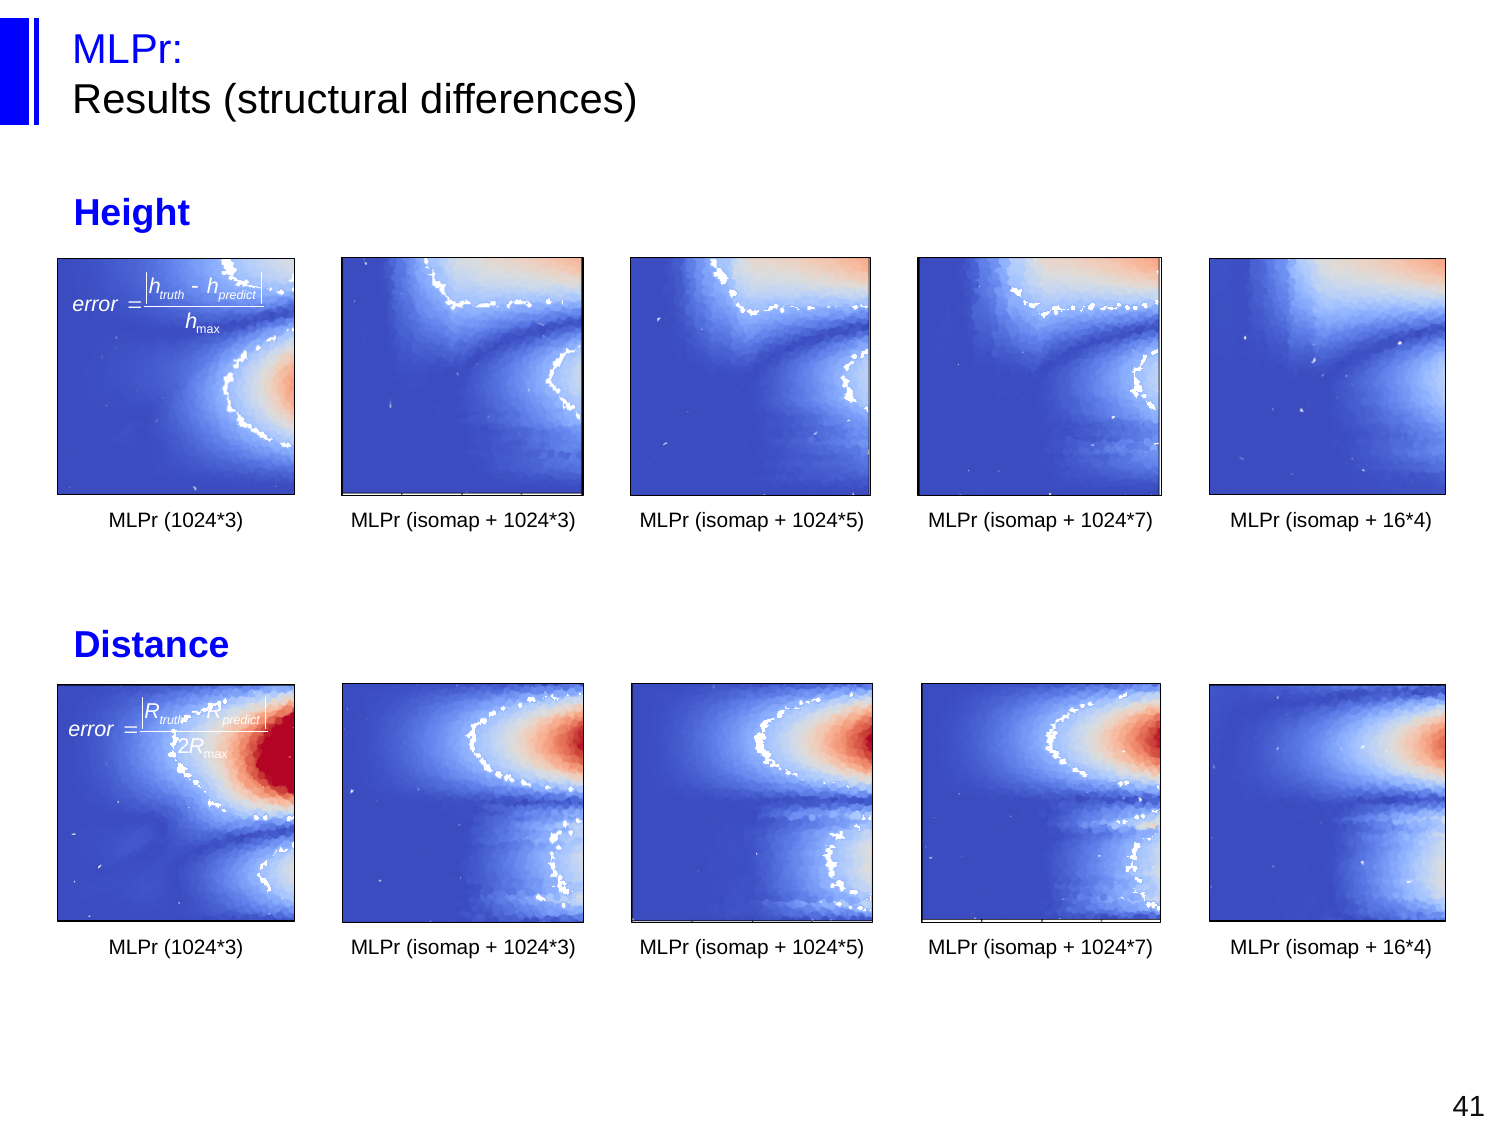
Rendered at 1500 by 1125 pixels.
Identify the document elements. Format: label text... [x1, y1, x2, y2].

text_box MLPr (isomap + 16*4) [1215, 926, 1448, 966]
text_box MLPr (isomap + 16*4) [1215, 499, 1448, 539]
text_box MLPr (1024*3) [93, 926, 259, 966]
text_box MLPr (isomap + 1024*3) [336, 499, 591, 539]
text_box MLPr (isomap + 1024*7) [913, 499, 1168, 539]
text_box Height [58, 180, 351, 241]
text_box MLPr (isomap + 1024*5) [624, 499, 880, 539]
text_box MLPr (1024*3) [93, 499, 259, 539]
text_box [69, 268, 269, 339]
text_box MLPr (isomap + 1024*5) [624, 926, 880, 966]
text_box MLPr (isomap + 1024*7) [913, 926, 1168, 966]
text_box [57, 683, 1446, 922]
text_box MLPr: Results (structural differences) [57, 14, 654, 129]
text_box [57, 258, 1446, 495]
text_box MLPr (isomap + 1024*3) [336, 926, 591, 966]
text_box Distance [58, 612, 351, 673]
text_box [65, 693, 272, 764]
text_box 41 [1162, 1079, 1500, 1125]
